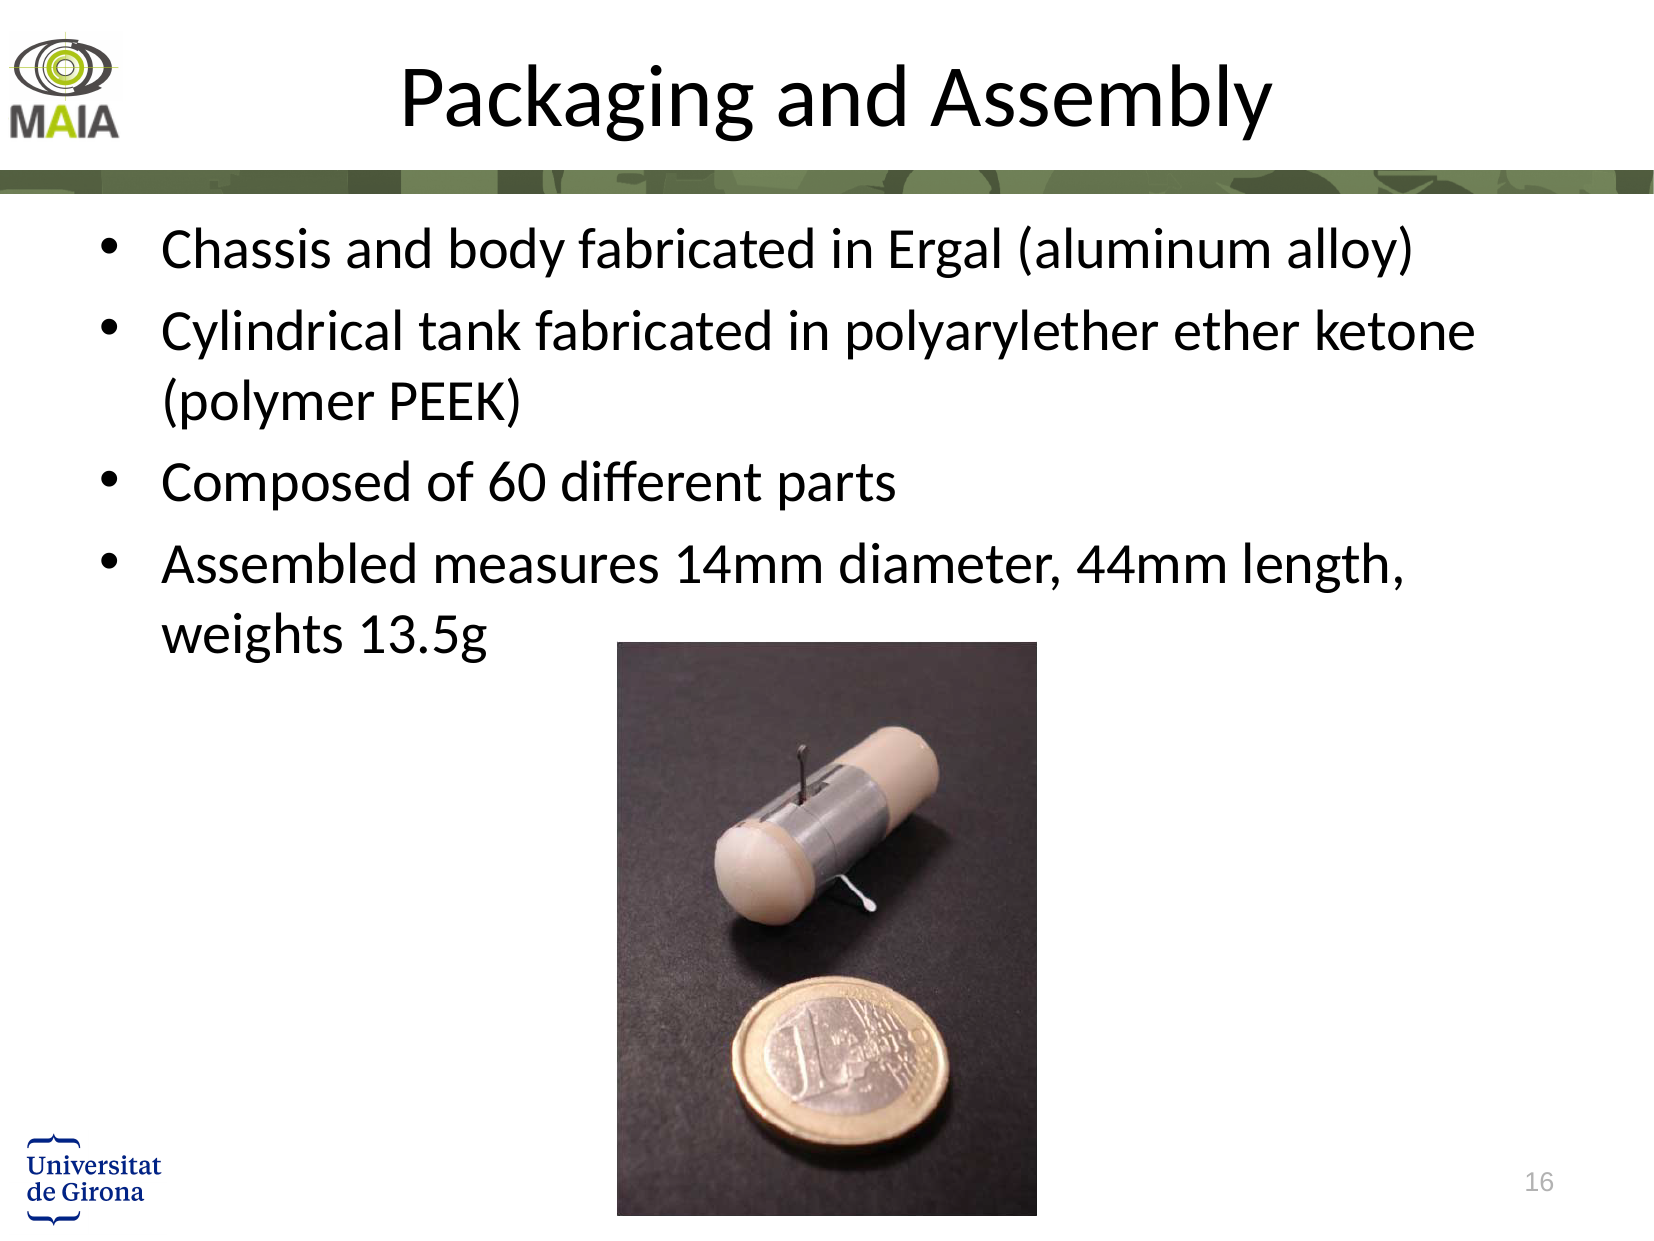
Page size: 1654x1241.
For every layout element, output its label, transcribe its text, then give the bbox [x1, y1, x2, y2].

picture [8, 31, 92, 144]
list Chassis and body fabricated in Ergal (aluminum alloy) Cylindrical tank fabricated in polyarylether ether ketone (polymer PEEK) Composed of 60 different parts Assembled measures 14mm diameter, 44mm length, weights 13.5g [82, 201, 1571, 1144]
title Packaging and Assembly [92, 29, 1582, 153]
slide_number 16 [1185, 1149, 1571, 1216]
picture [616, 641, 1038, 1216]
